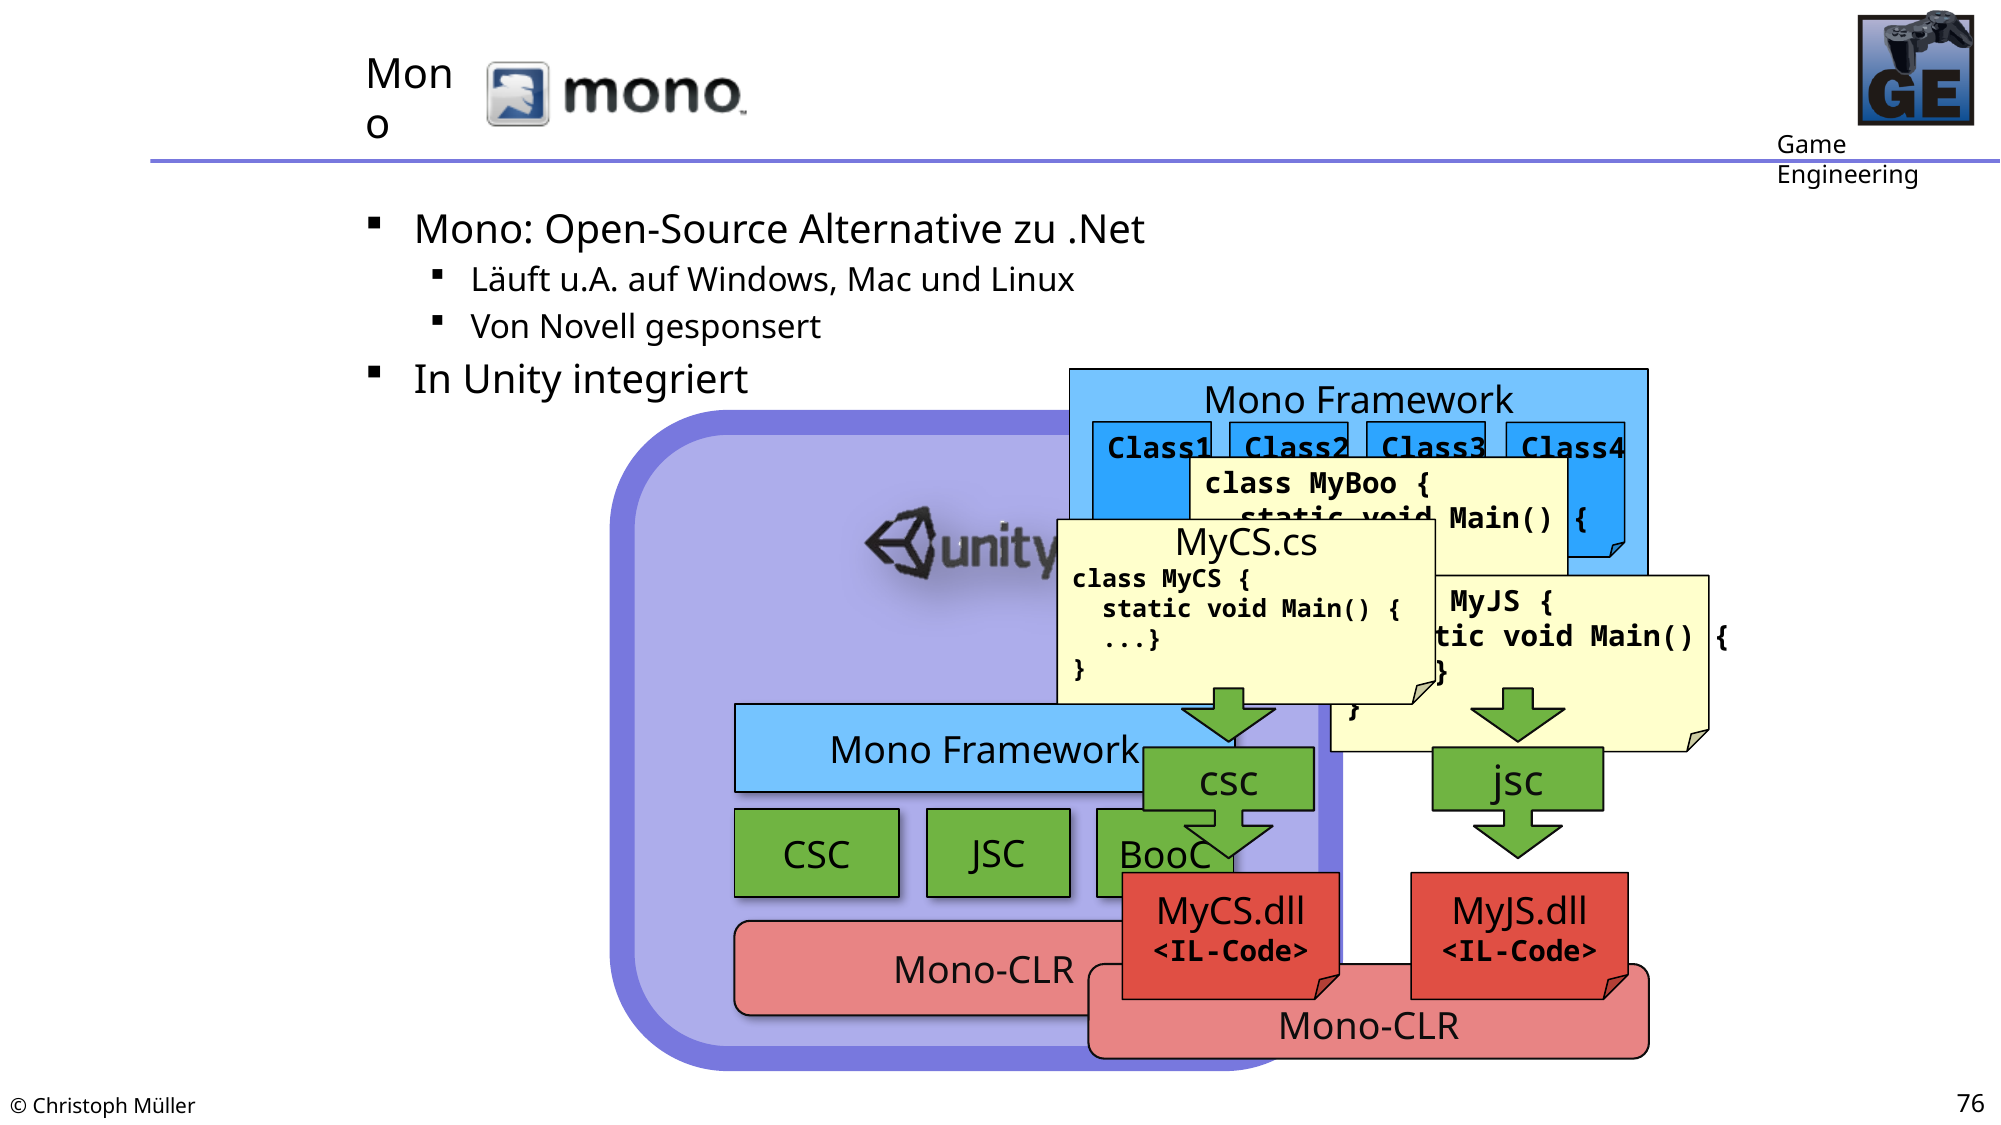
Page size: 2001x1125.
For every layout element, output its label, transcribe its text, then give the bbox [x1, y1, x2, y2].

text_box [1432, 688, 1604, 859]
text_box class MyBoo { static void Main() { ...} } [1189, 457, 1568, 575]
text_box Class1 [1092, 421, 1212, 519]
text_box Mono Framework [734, 704, 1138, 793]
text_box [1244, 705, 1333, 872]
list Mono: Open-Source Alternative zu .Net Läuft u.A. auf Windows, Mac und Linux Von Novell gesponsert In Unity integriert [350, 196, 1650, 409]
text_box Class3 [1366, 421, 1486, 457]
text_box MyCS.cs class MyCS { static void Main() { ...} } [1057, 519, 1436, 705]
picture [848, 491, 1104, 599]
text_box [619, 420, 1137, 1061]
text_box MyJS.dll <IL-Code> [1411, 872, 1629, 1000]
text_box Mono-CLR [1086, 961, 1652, 1061]
text_box class MyJS { static void Main() { ...} } [1330, 575, 1709, 752]
text_box BooC [1097, 809, 1234, 898]
picture [475, 54, 761, 134]
text_box JSC [927, 808, 1070, 897]
text_box MyCS.dll <IL-Code> [1122, 872, 1340, 1000]
text_box Class4 [1506, 422, 1625, 558]
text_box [1143, 688, 1315, 859]
text_box Mono-CLR [732, 918, 1122, 1018]
title Mono [350, 42, 493, 151]
text_box Mono Framework [1069, 409, 1649, 575]
text_box Class2 [1229, 422, 1348, 457]
picture [1850, 8, 1981, 132]
text_box CSC [734, 808, 899, 898]
